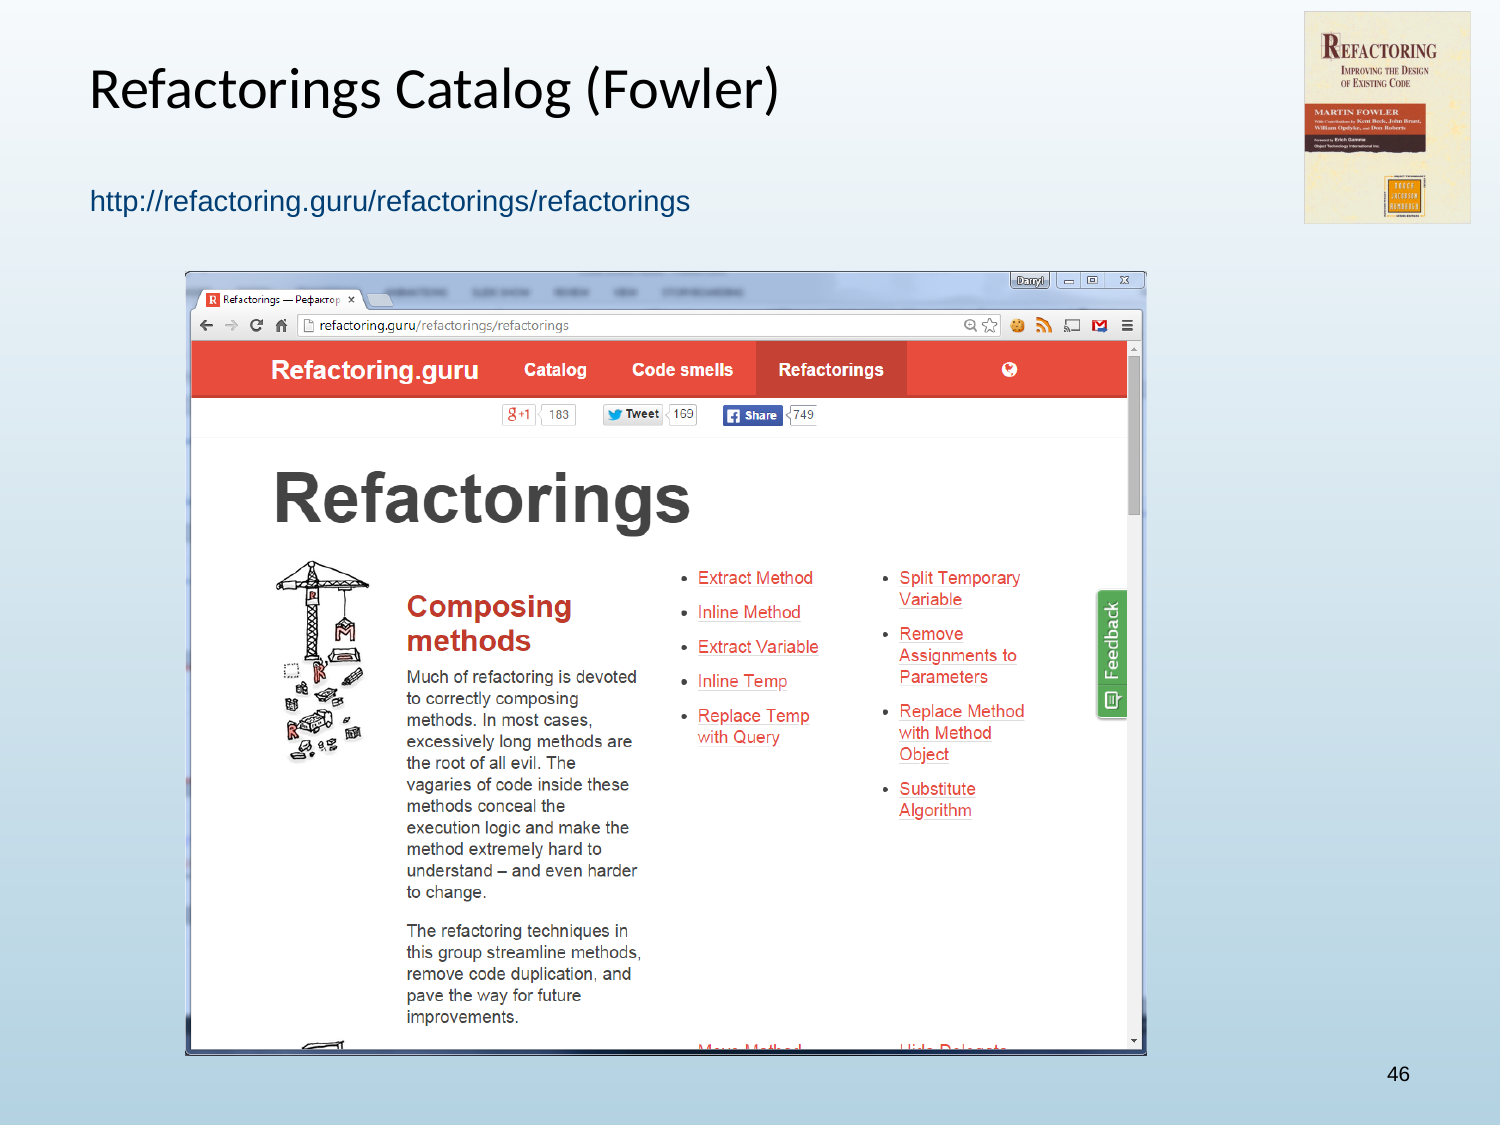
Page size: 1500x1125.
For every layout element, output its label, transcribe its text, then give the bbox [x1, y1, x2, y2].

picture [1304, 11, 1471, 224]
title Refactorings Catalog (Fowler) [75, 0, 1454, 170]
text_box http://refactoring.guru/refactorings/refactorings [75, 175, 707, 225]
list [184, 271, 1147, 1056]
